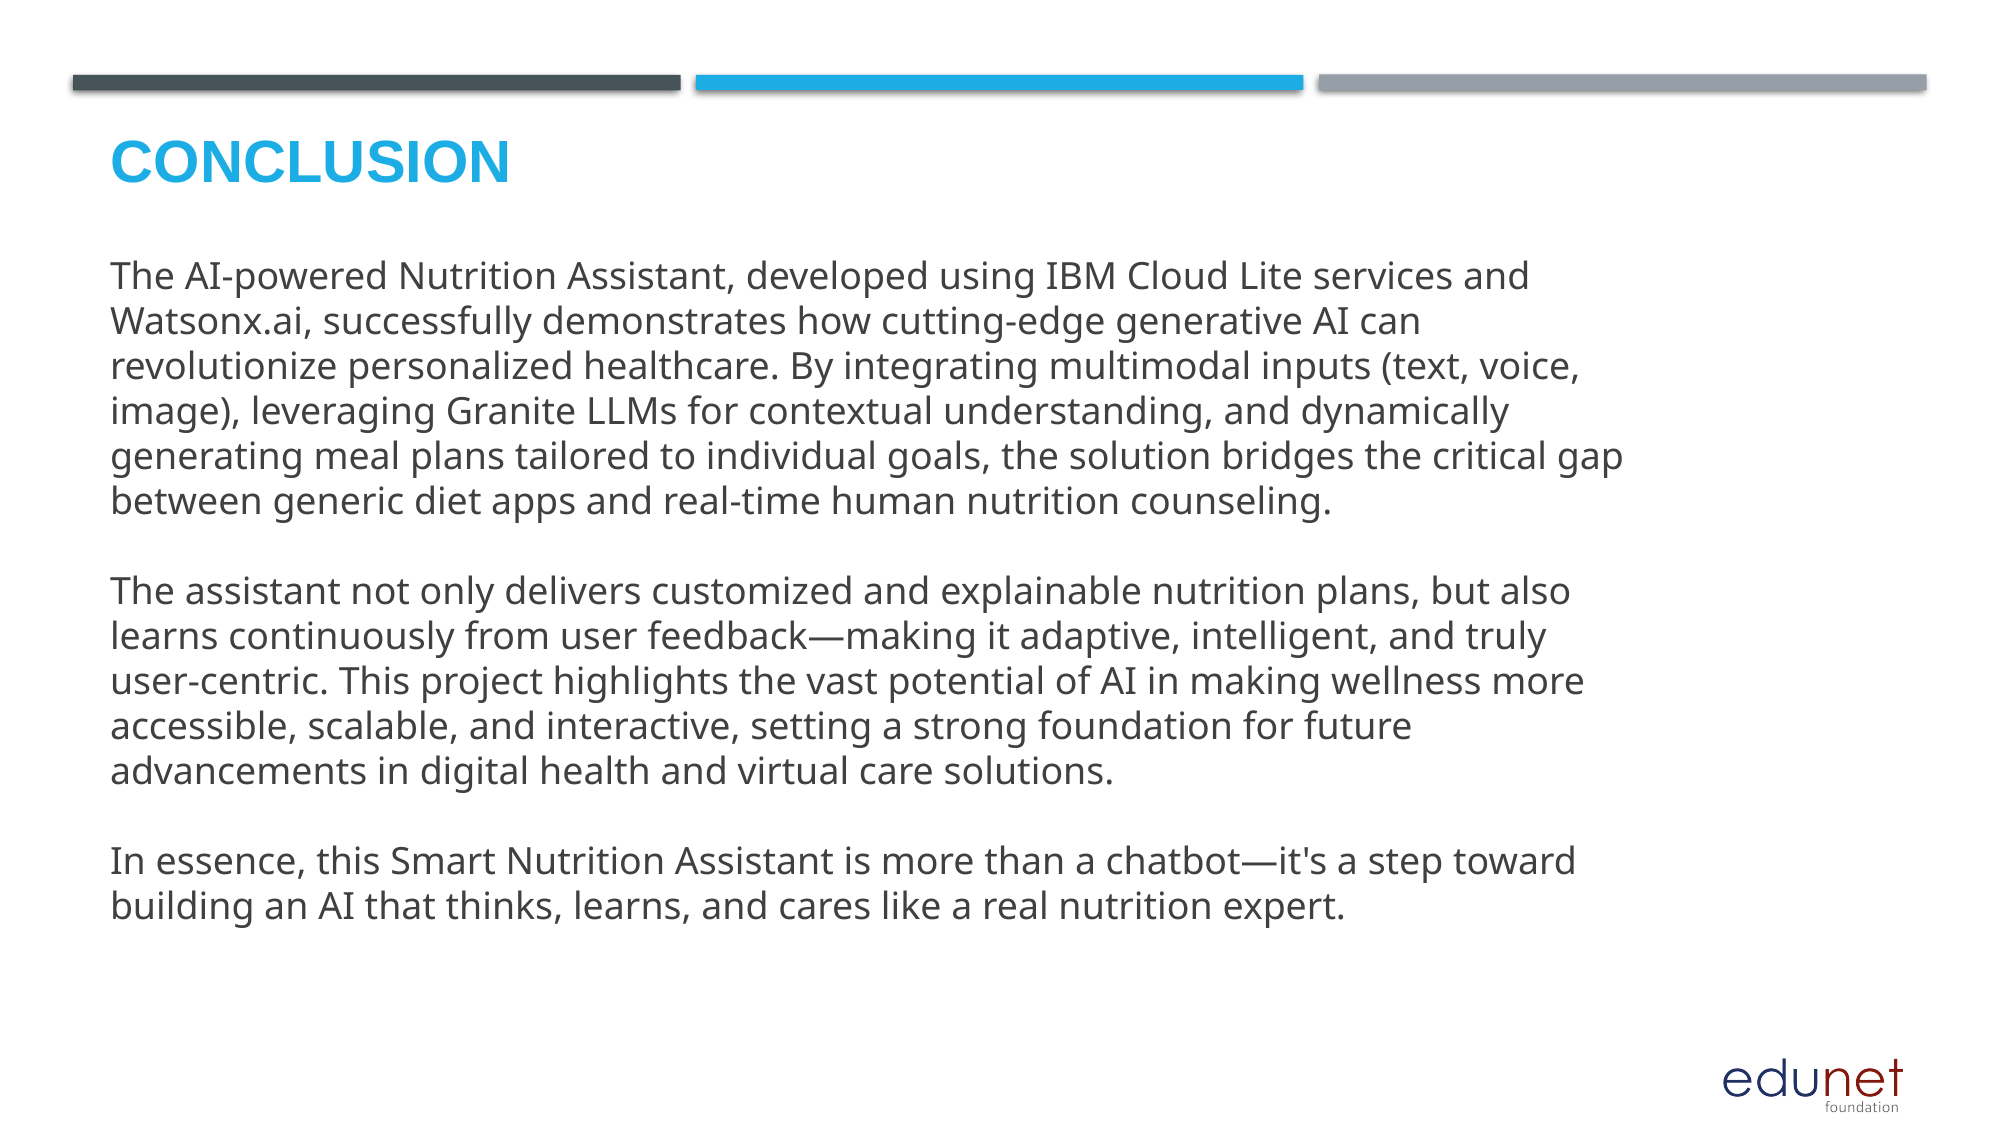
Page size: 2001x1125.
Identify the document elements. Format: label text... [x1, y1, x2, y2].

text_box The AI-powered Nutrition Assistant, developed using IBM Cloud Lite services and Watsonx.ai, successfully demonstrates how cutting-edge generative AI can revolutionize personalized healthcare. By integrating multimodal inputs (text, voice, image), leveraging Granite LLMs for contextual understanding, and dynamically generating meal plans tailored to individual goals, the solution bridges the critical gap between generic diet apps and real-time human nutrition counseling. The assistant not only delivers customized and explainable nutrition plans, but also learns continuously from user feedback—making it adaptive, intelligent, and truly user-centric. This project highlights the vast potential of AI in making wellness more accessible, scalable, and interactive, setting a strong foundation for future advancements in digital health and virtual care solutions. In essence, this Smart Nutrition Assistant is more than a chatbot—it's a step toward building an AI that thinks, learns, and cares like a real nutrition expert. [95, 244, 1647, 935]
picture [1719, 1056, 1905, 1116]
title Conclusion [95, 115, 1905, 203]
